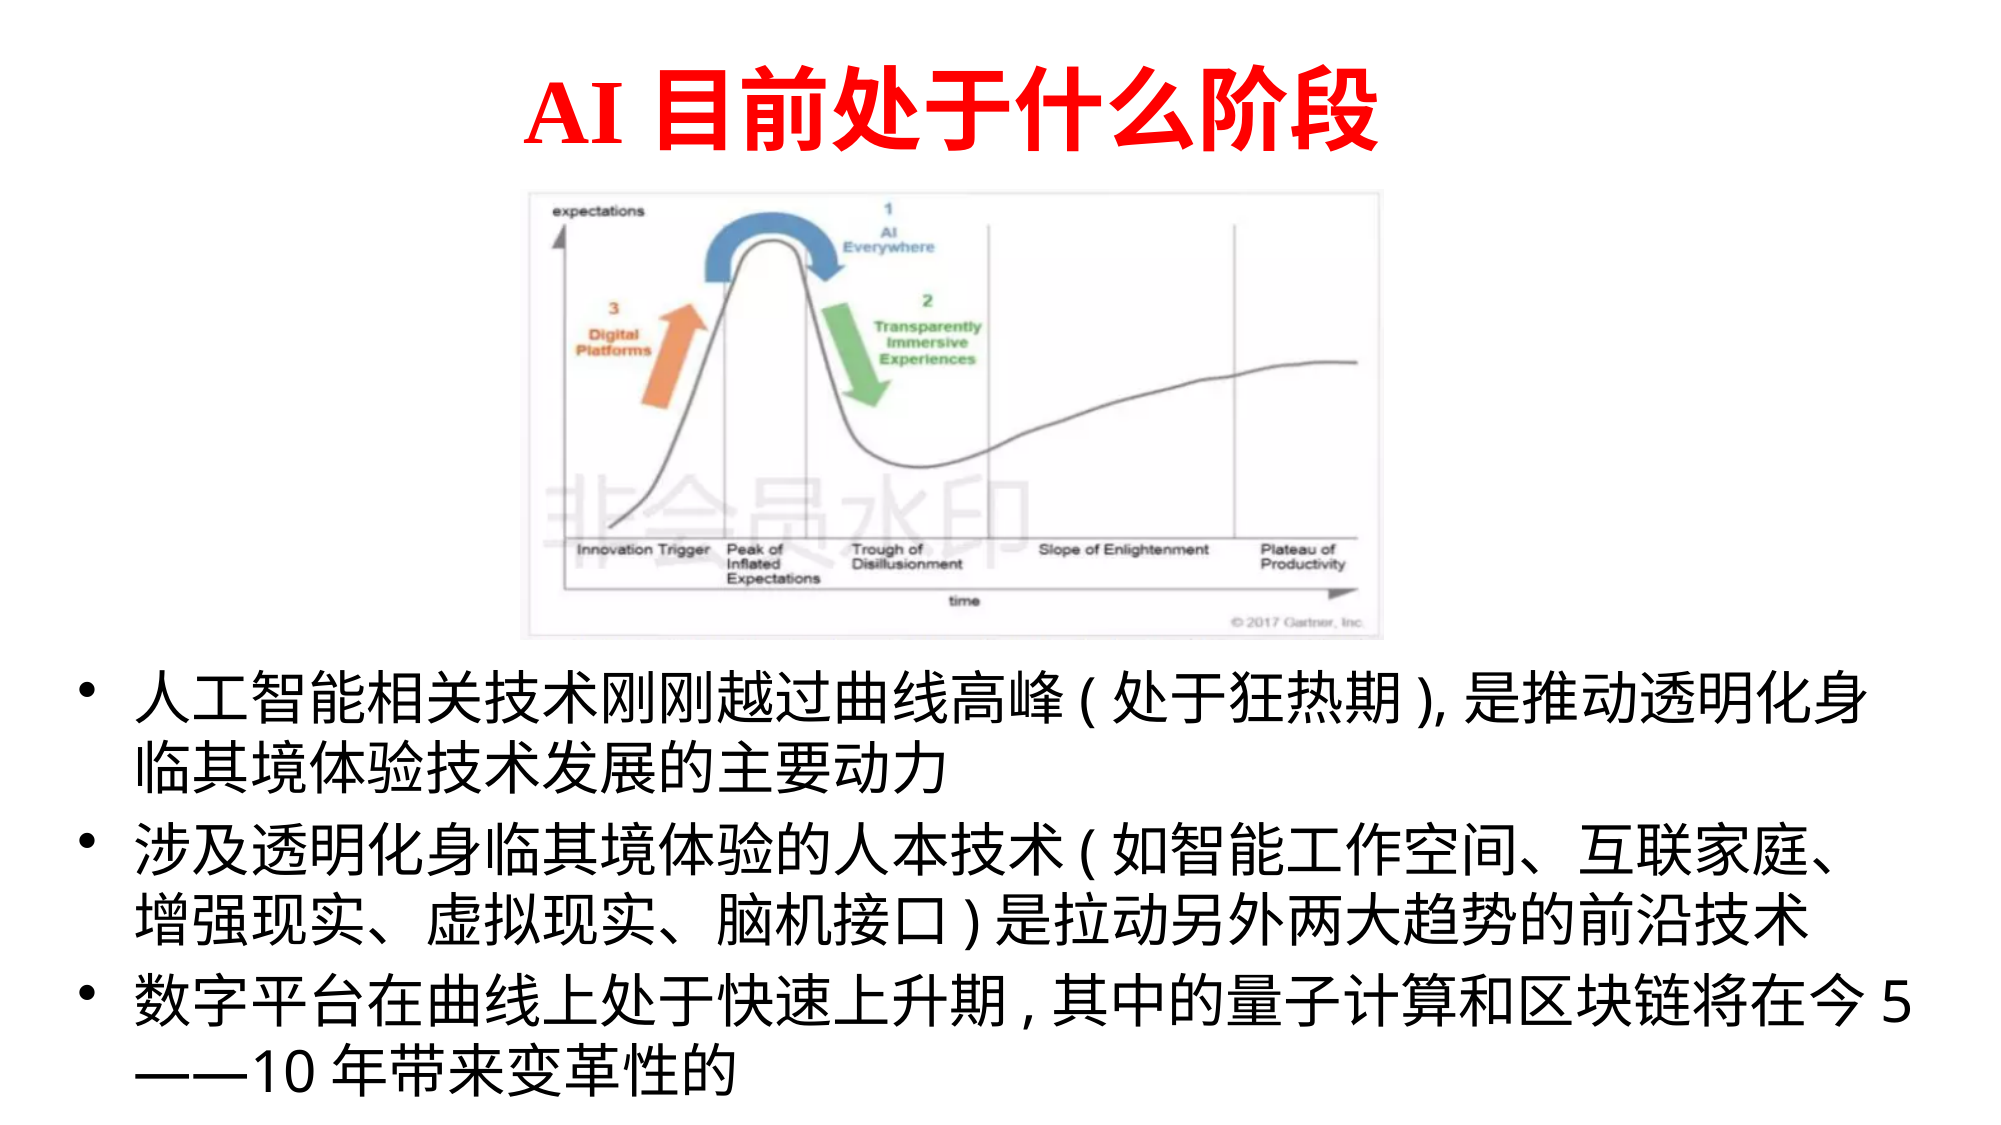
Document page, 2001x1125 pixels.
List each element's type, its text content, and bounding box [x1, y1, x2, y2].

list 人工智能相关技术刚刚越过曲线高峰(处于狂热期),是推动透明化身临其境体验技术发展的主要动力 涉及透明化身临其境体验的人本技术(如智能工作空间、互联家庭、增强现实、虚拟现实、脑机接口)是拉动另外两大趋势的前沿技术 数字平台在曲线上处于快速上升期,其中的量子计算和区块链将在今5——10年带来变革性的 [62, 653, 1942, 1083]
title AI目前处于什么阶段 [99, 37, 1805, 176]
picture [520, 189, 1384, 640]
